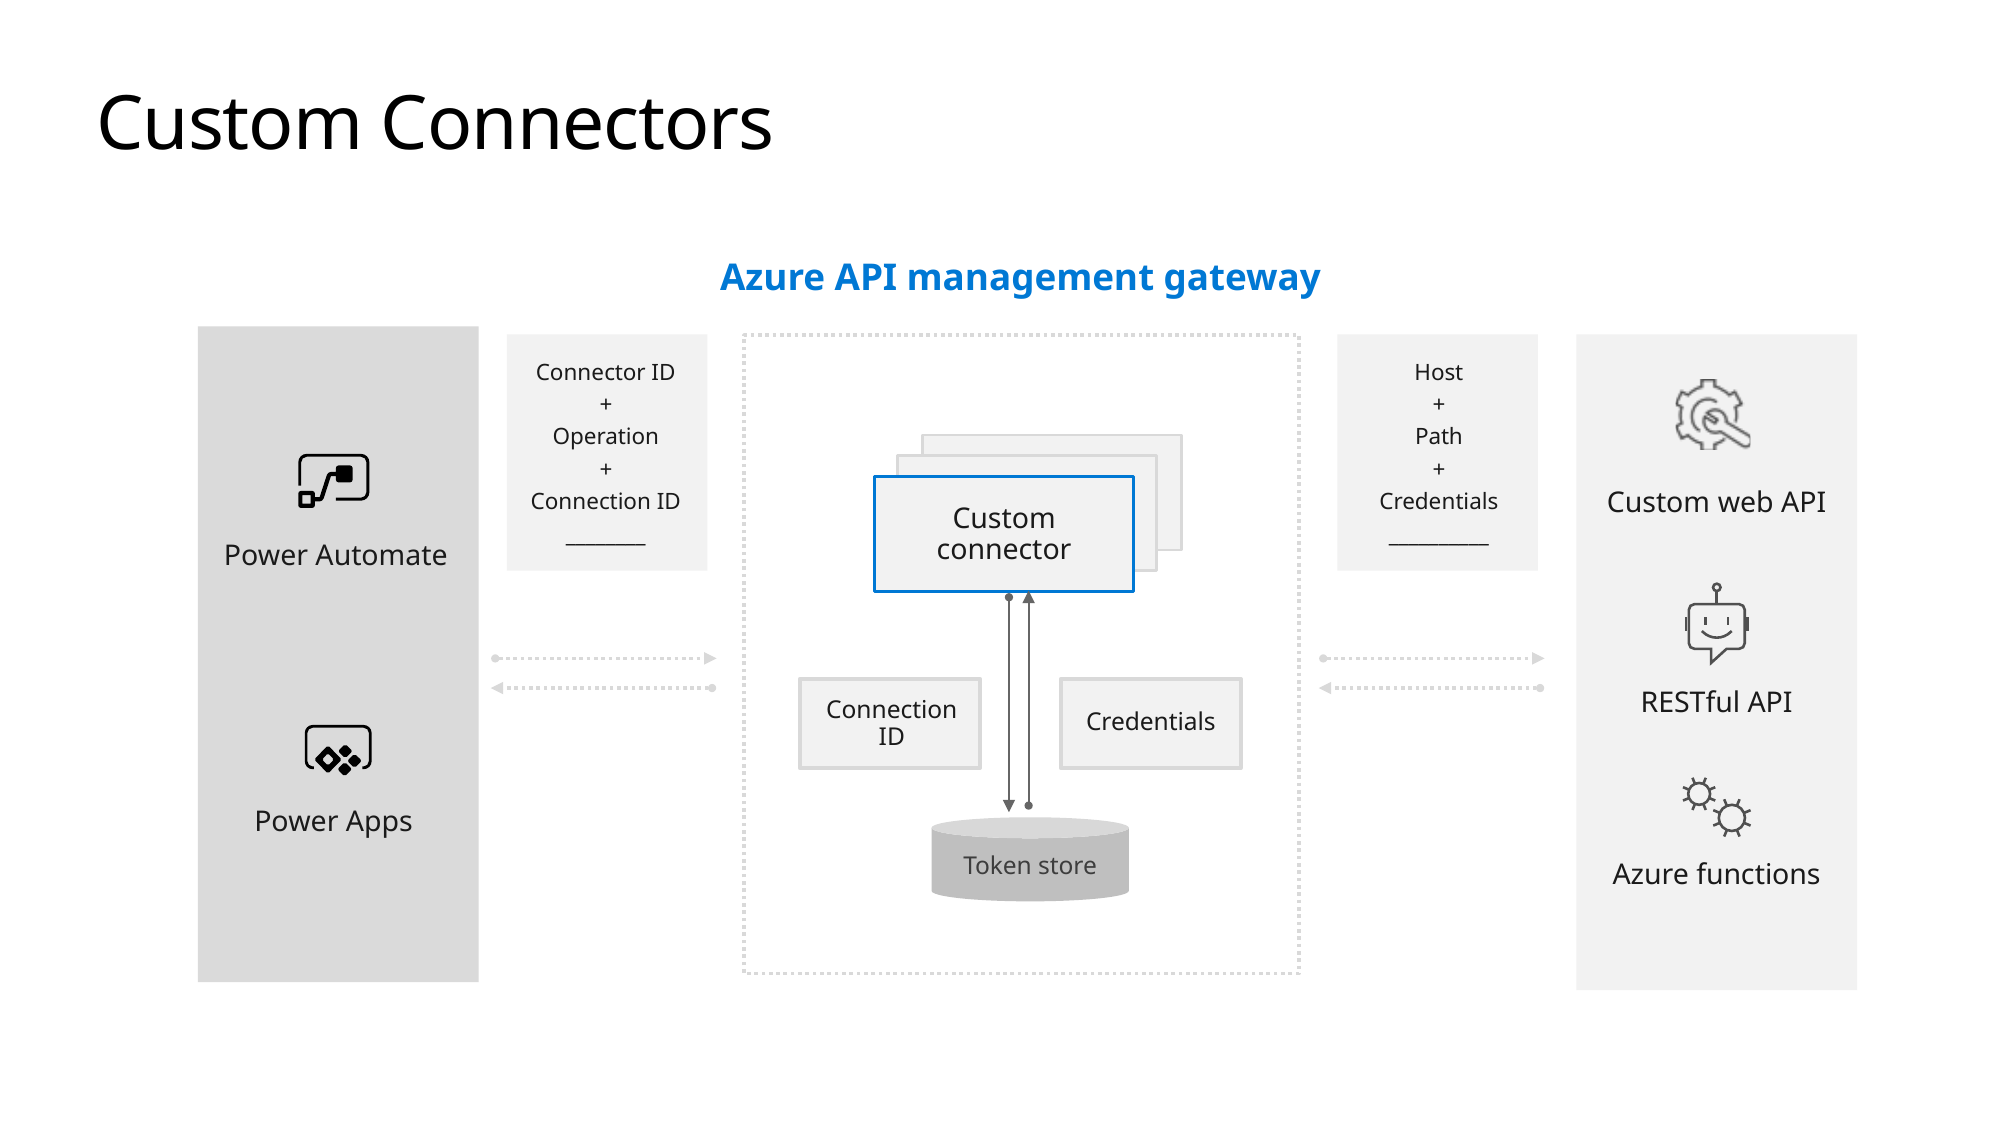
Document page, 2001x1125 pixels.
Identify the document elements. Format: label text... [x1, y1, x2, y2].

text_box [743, 334, 1300, 974]
text_box [1683, 777, 1716, 811]
text_box Azure functions [1612, 859, 1822, 891]
text_box Power Automate [224, 541, 448, 572]
text_box Custom web API [1604, 487, 1829, 519]
text_box Connection ID [817, 697, 966, 751]
text_box [506, 333, 708, 571]
text_box Connector ID + Operation + Connection ID ________ [530, 360, 682, 548]
title Custom Connectors [96, 75, 1904, 166]
text_box RESTful API [1640, 688, 1793, 719]
text_box [1337, 333, 1539, 571]
text_box Azure API management gateway [585, 254, 1456, 308]
text_box [1688, 583, 1745, 663]
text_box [298, 453, 370, 509]
text_box [197, 326, 479, 983]
text_box Host + Path + Credentials __________ [1379, 360, 1499, 548]
picture [1675, 378, 1751, 450]
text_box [304, 724, 372, 777]
text_box Power Apps [254, 807, 414, 839]
text_box [1713, 799, 1751, 837]
text_box [1576, 334, 1858, 991]
text_box Token store [930, 815, 1131, 903]
text_box Credentials [1076, 709, 1225, 736]
